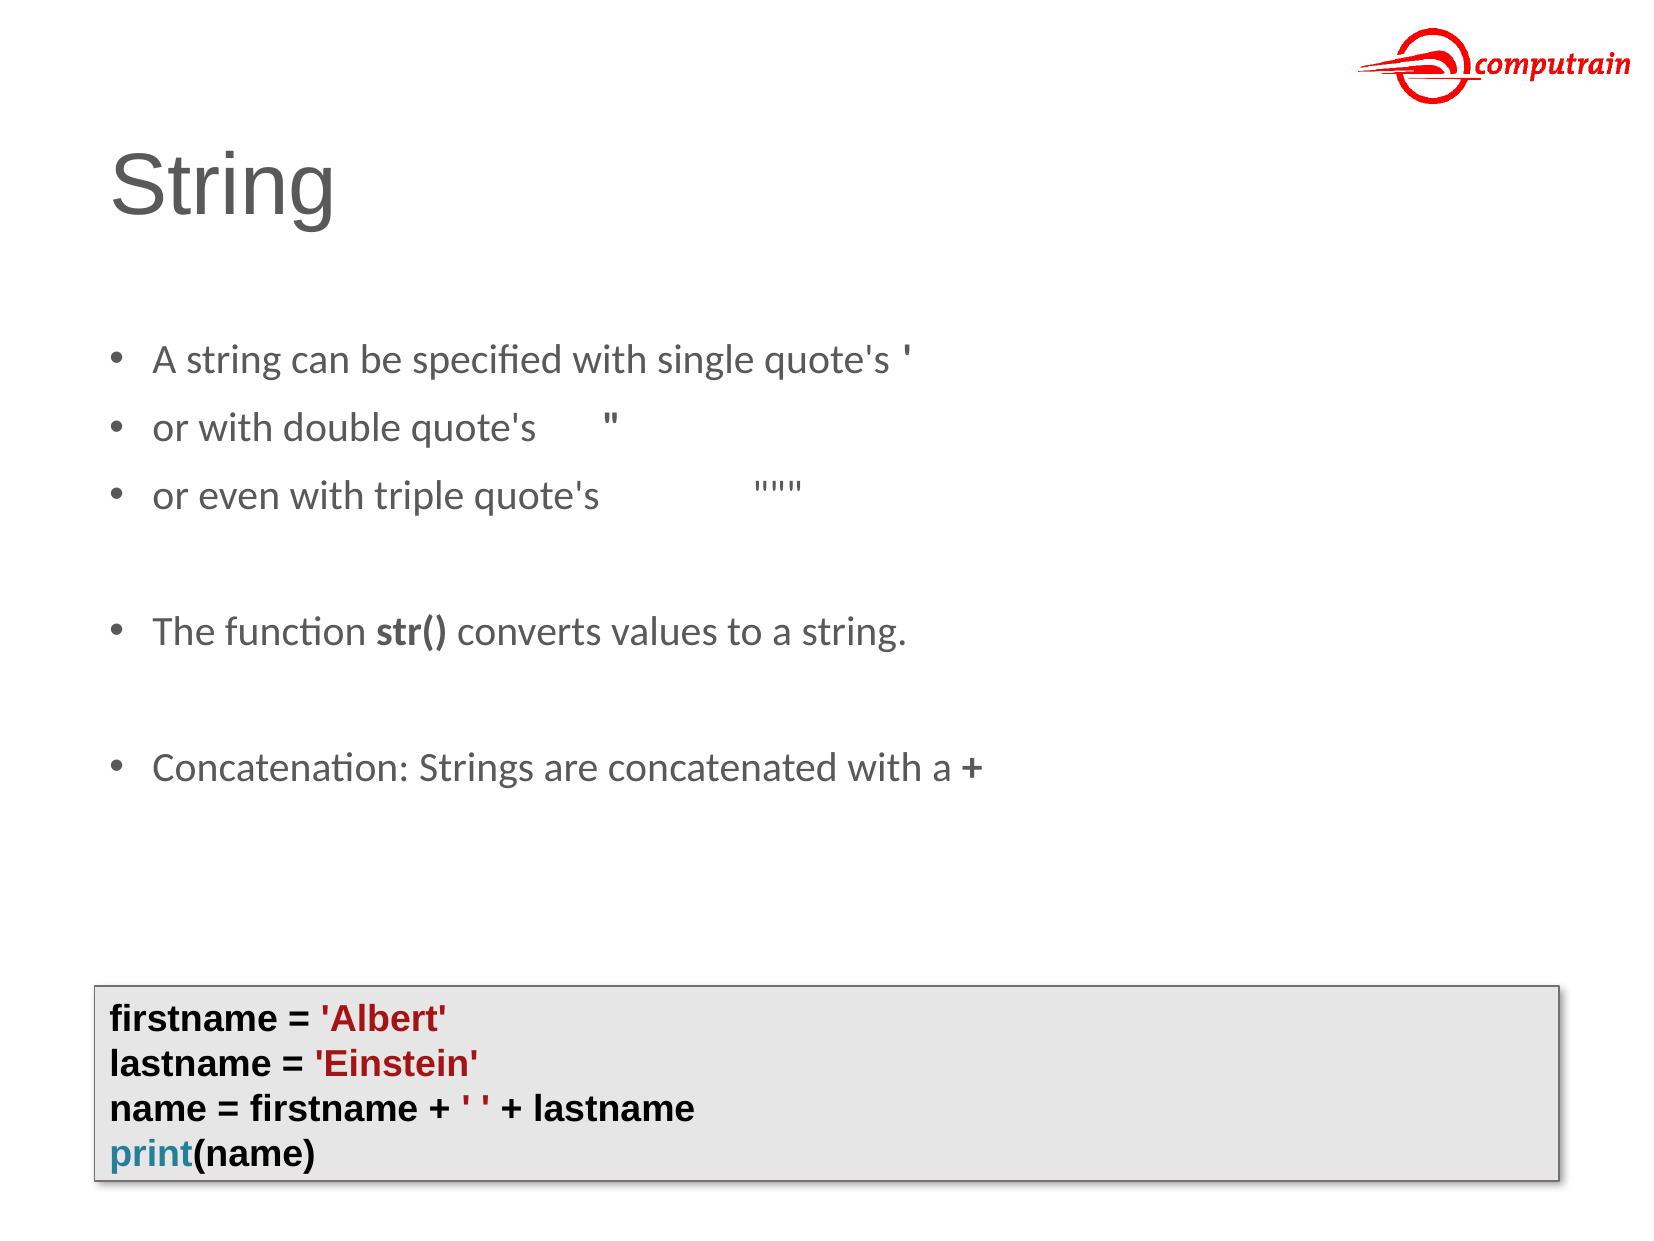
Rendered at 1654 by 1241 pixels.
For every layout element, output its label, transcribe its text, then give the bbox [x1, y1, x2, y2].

list A string can be specified with single quote's ' or with double quote's " or even with triple quote's """ The function str() converts values to a string. Concatenation: Strings are concatenated with a + [94, 330, 1560, 986]
text_box firstname = 'Albert' lastname = 'Einstein' name = firstname + ' ' + lastname print(name) [94, 986, 1560, 1182]
picture [1358, 28, 1630, 104]
title String [94, 66, 1560, 306]
